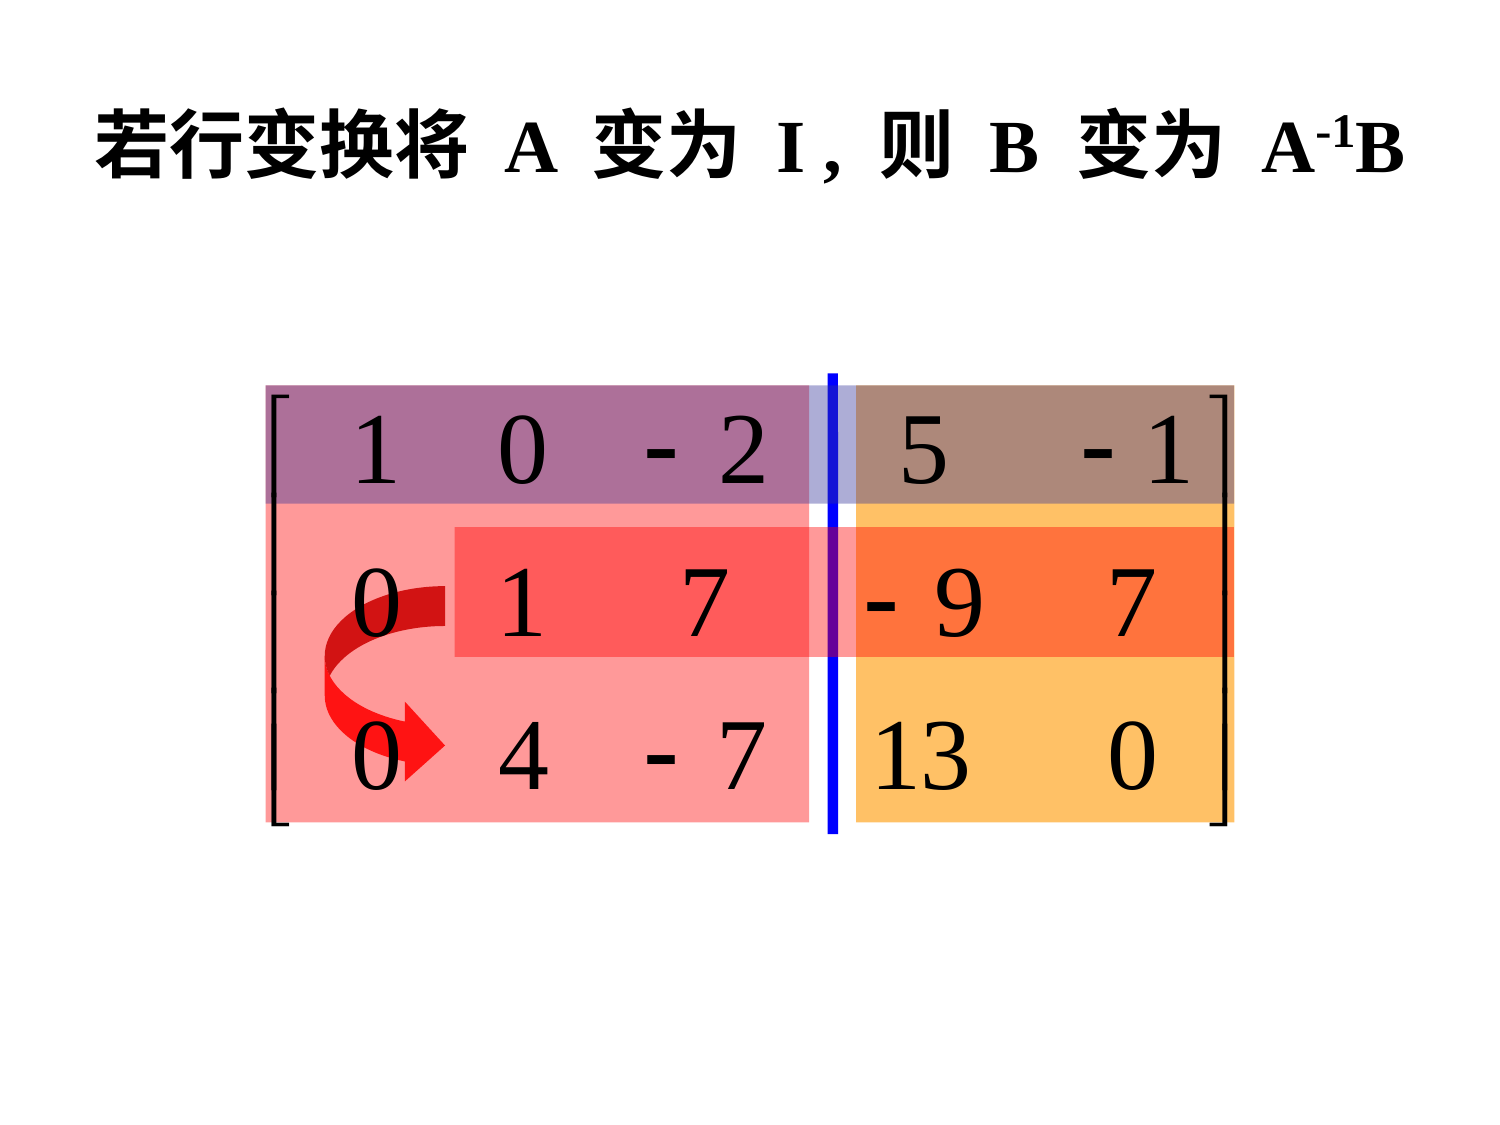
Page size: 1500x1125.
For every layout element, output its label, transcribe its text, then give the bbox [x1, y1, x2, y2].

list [218, 373, 1264, 850]
title 若行变换将 A 变为 I , 则 B 变为 A-1B [75, 45, 1425, 233]
